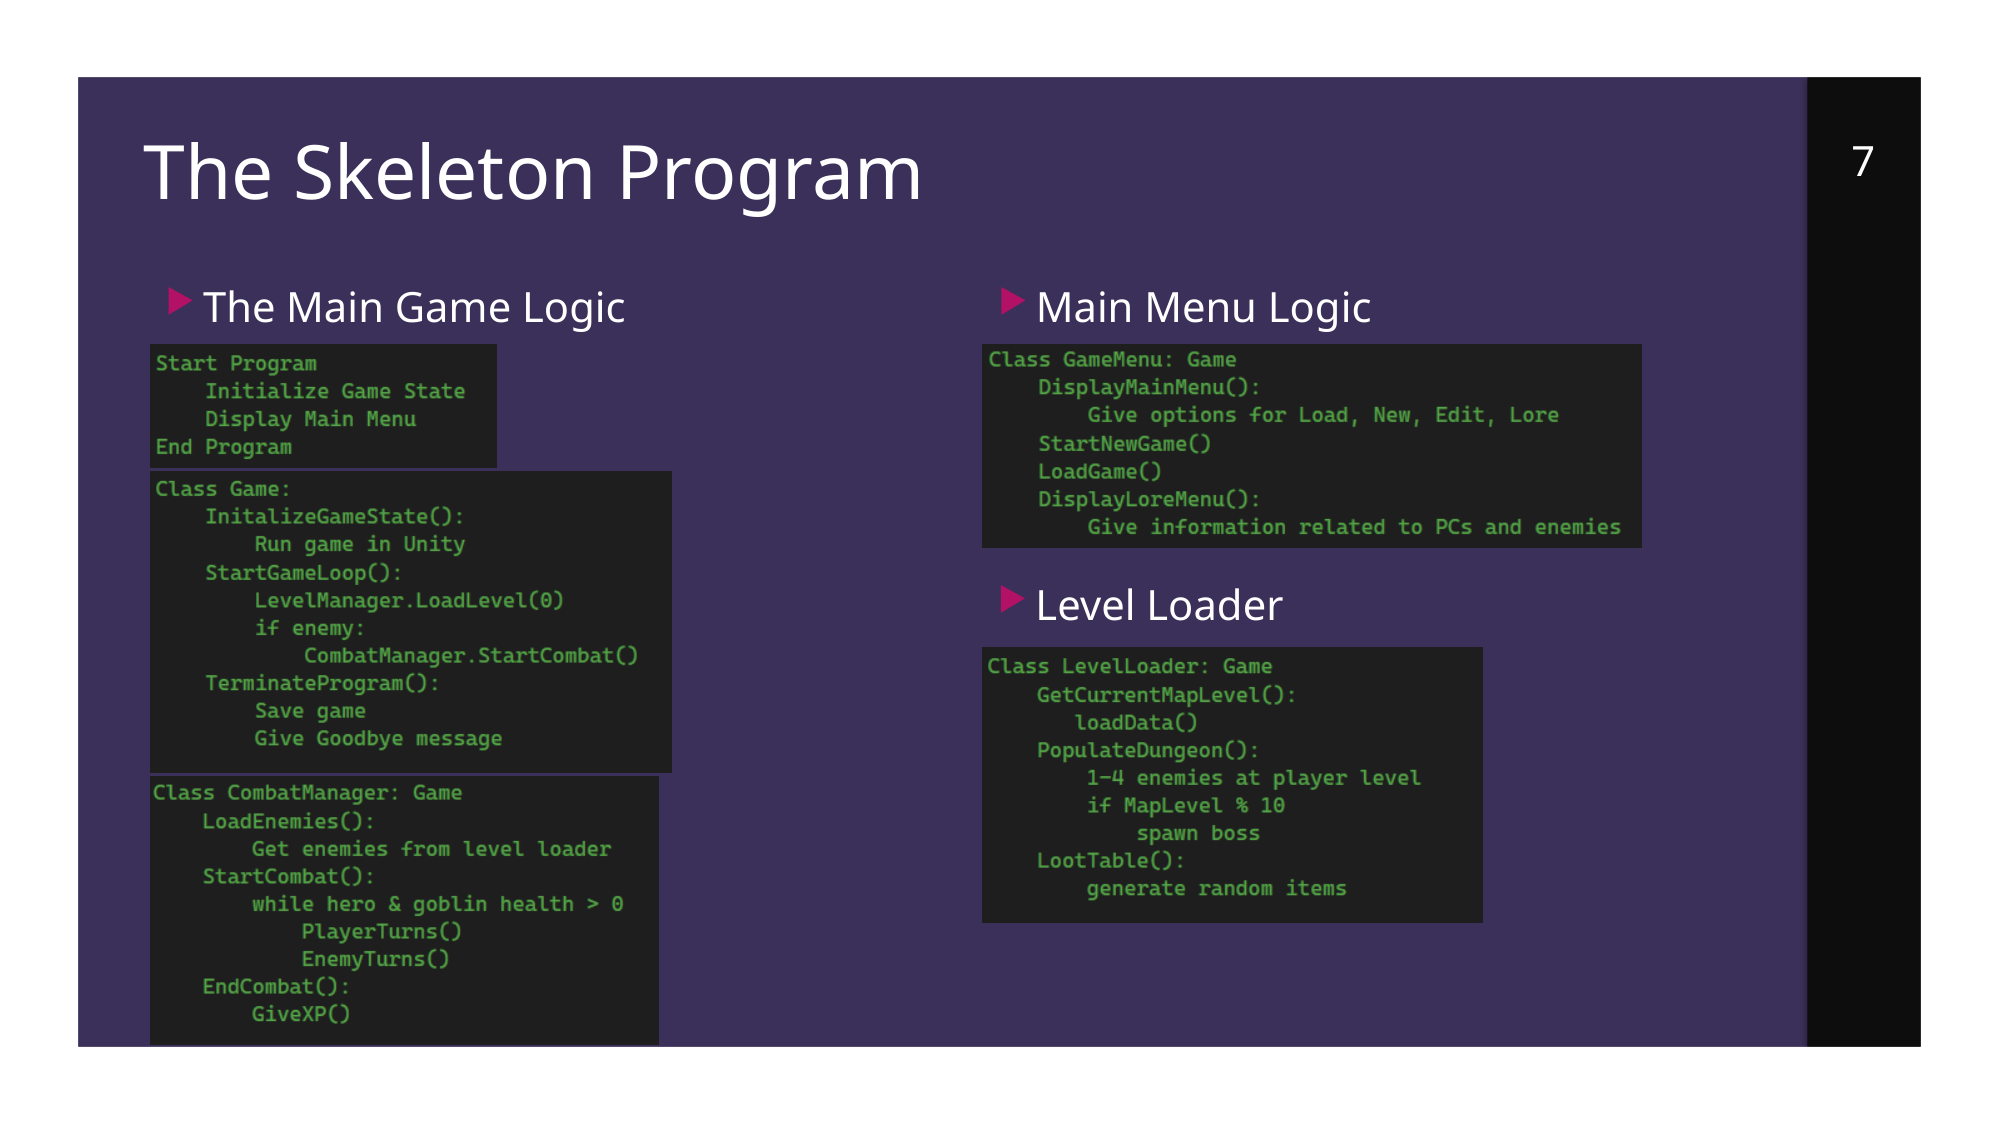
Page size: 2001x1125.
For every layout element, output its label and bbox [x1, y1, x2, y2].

picture [150, 344, 498, 468]
picture [149, 776, 660, 1046]
picture [982, 344, 1642, 548]
picture [982, 646, 1484, 923]
text_box [0, 0, 2000, 1125]
picture [149, 470, 672, 773]
